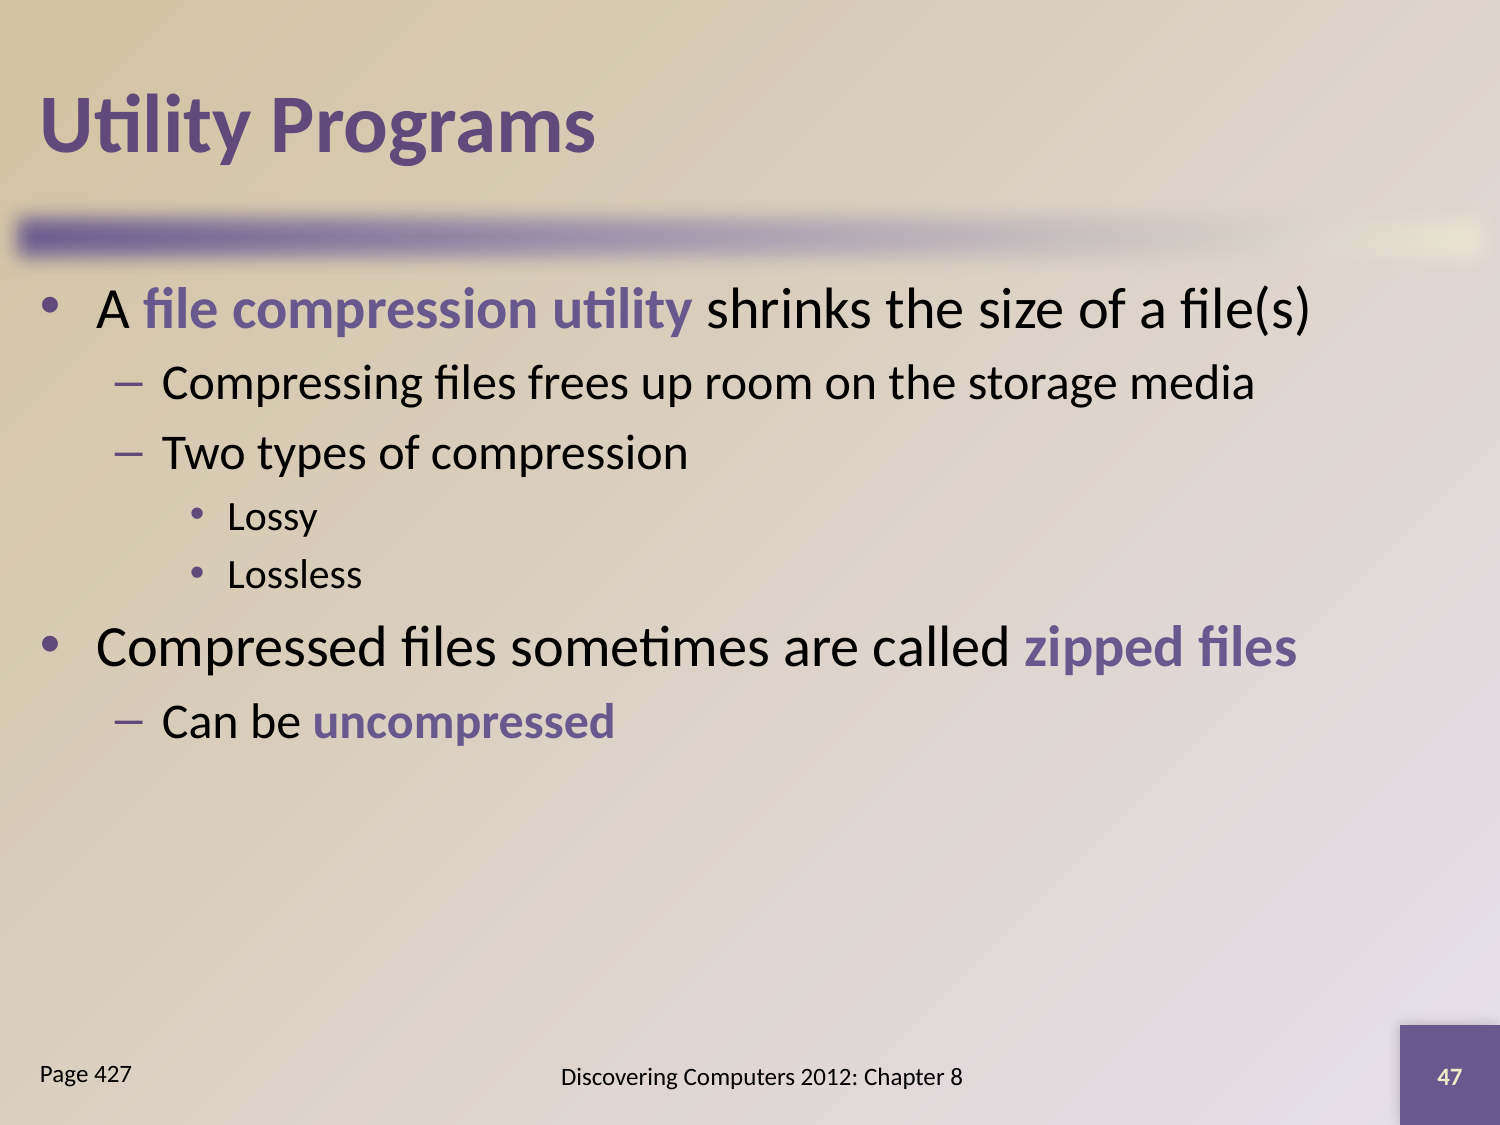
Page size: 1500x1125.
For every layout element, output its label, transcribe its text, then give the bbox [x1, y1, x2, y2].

footer Discovering Computers 2012: Chapter 8 [450, 1037, 1075, 1113]
slide_number 47 [1400, 1025, 1500, 1125]
title Utility Programs [24, 24, 1475, 213]
list Page 427 [24, 1050, 300, 1125]
list A file compression utility shrinks the size of a file(s) Compressing files frees up room on the storage media Two types of compression Lossy Lossless Compressed files sometimes are called zipped files Can be uncompressed [24, 262, 1475, 1025]
